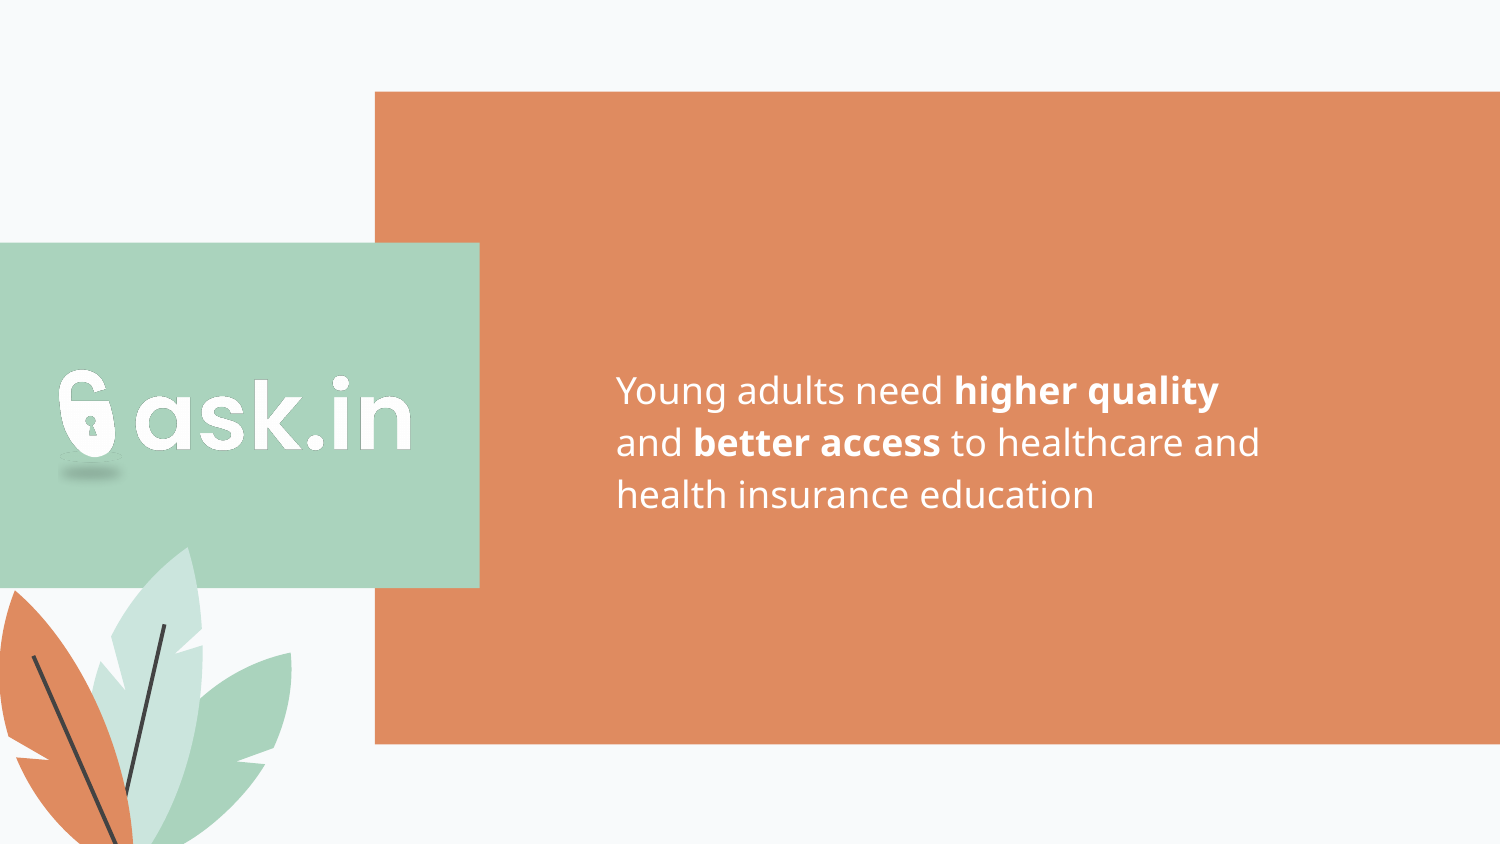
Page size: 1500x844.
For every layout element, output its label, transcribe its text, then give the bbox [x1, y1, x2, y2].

subtitle Young adults need higher quality and better access to healthcare and health insurance education [600, 327, 1297, 517]
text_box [0, 546, 295, 844]
picture [57, 300, 428, 499]
